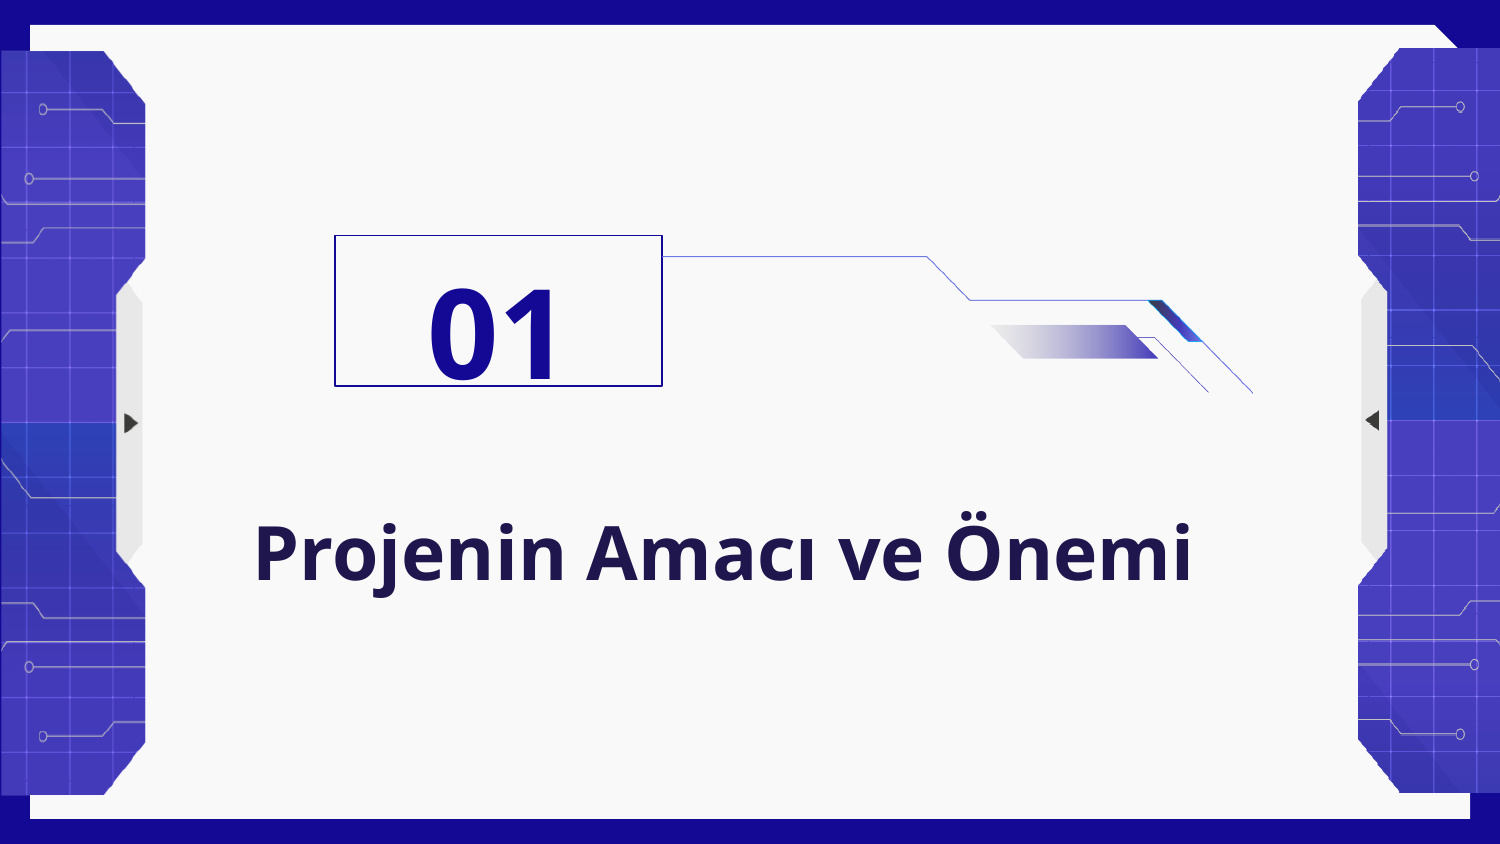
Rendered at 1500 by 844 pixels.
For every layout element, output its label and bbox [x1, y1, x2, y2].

text_box [1, 11, 1500, 833]
